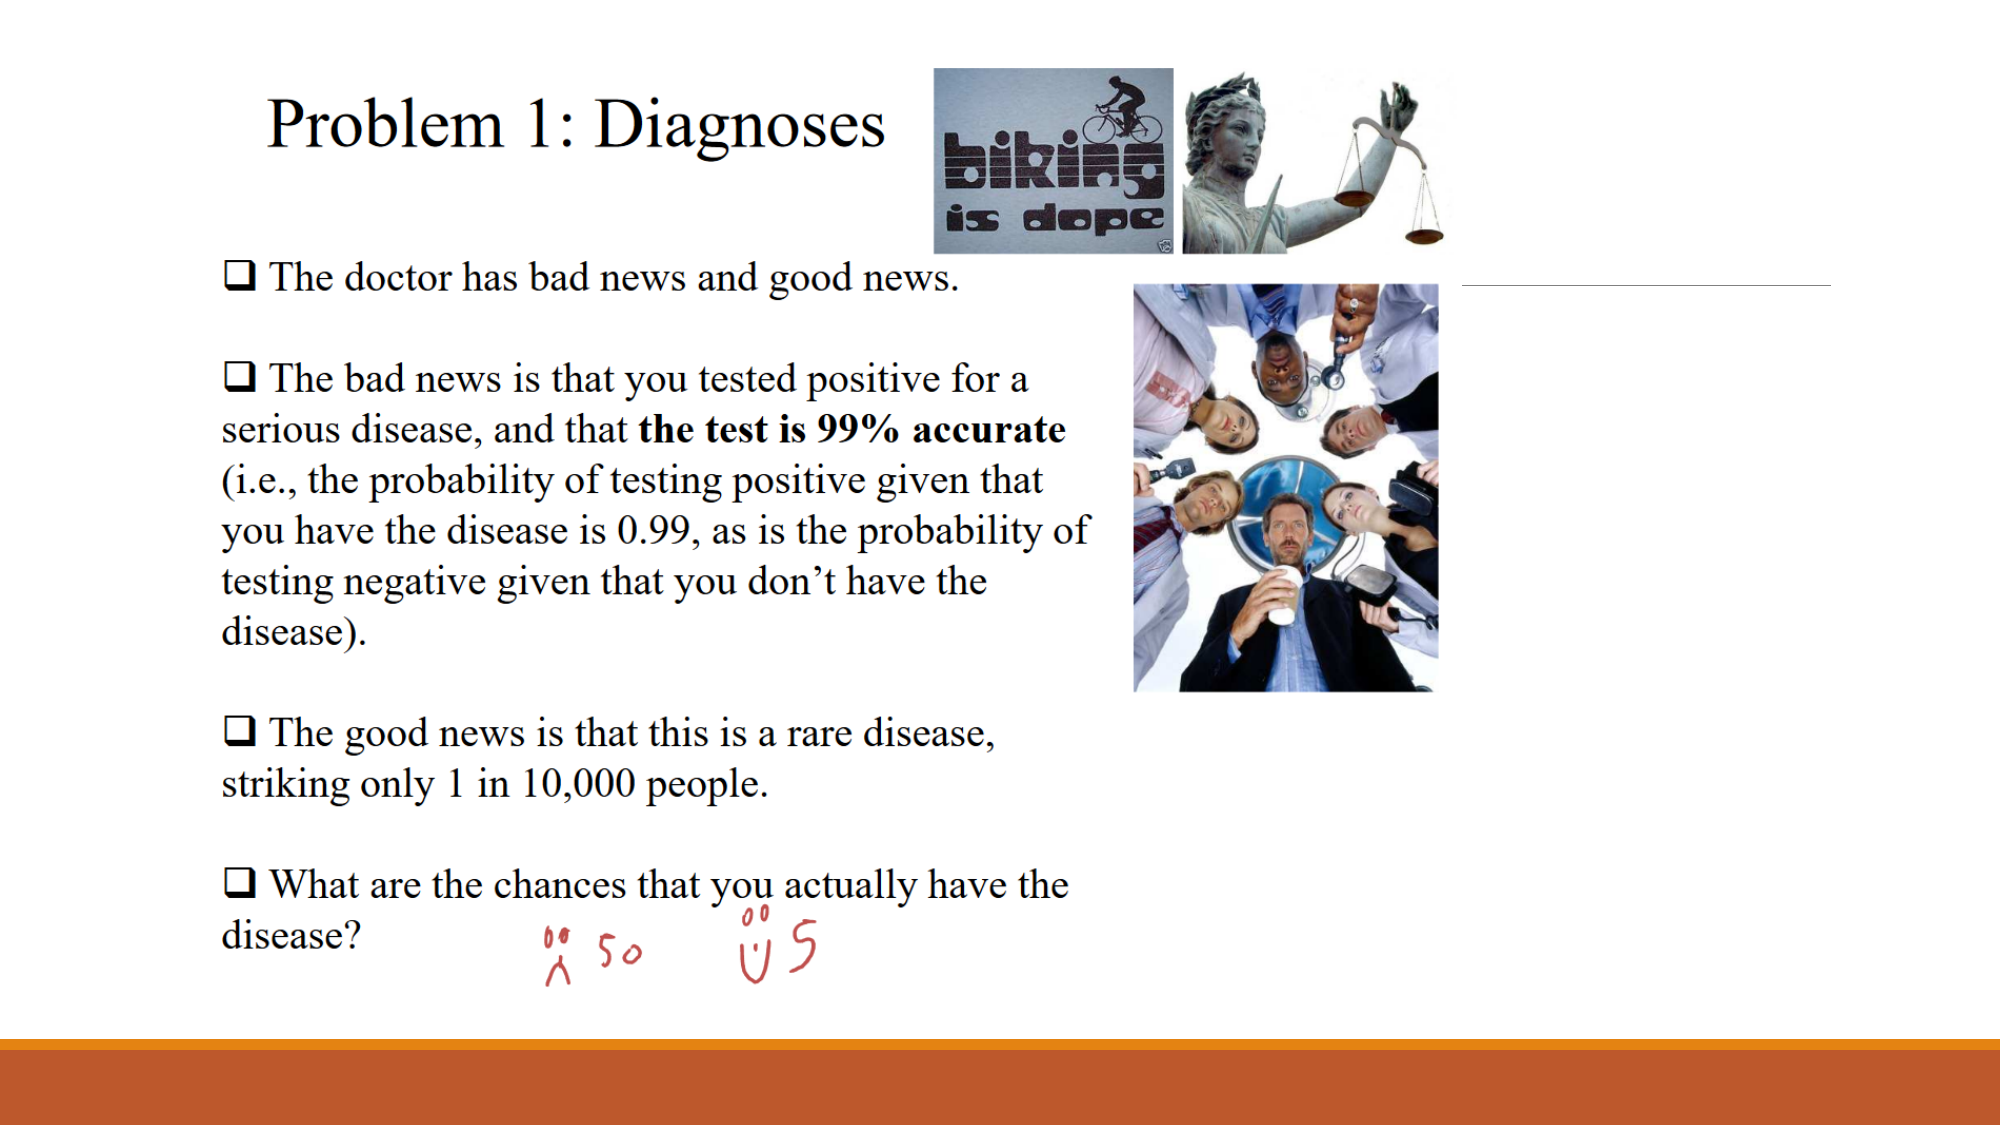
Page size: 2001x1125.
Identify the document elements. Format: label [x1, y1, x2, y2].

picture [179, 46, 1463, 1014]
